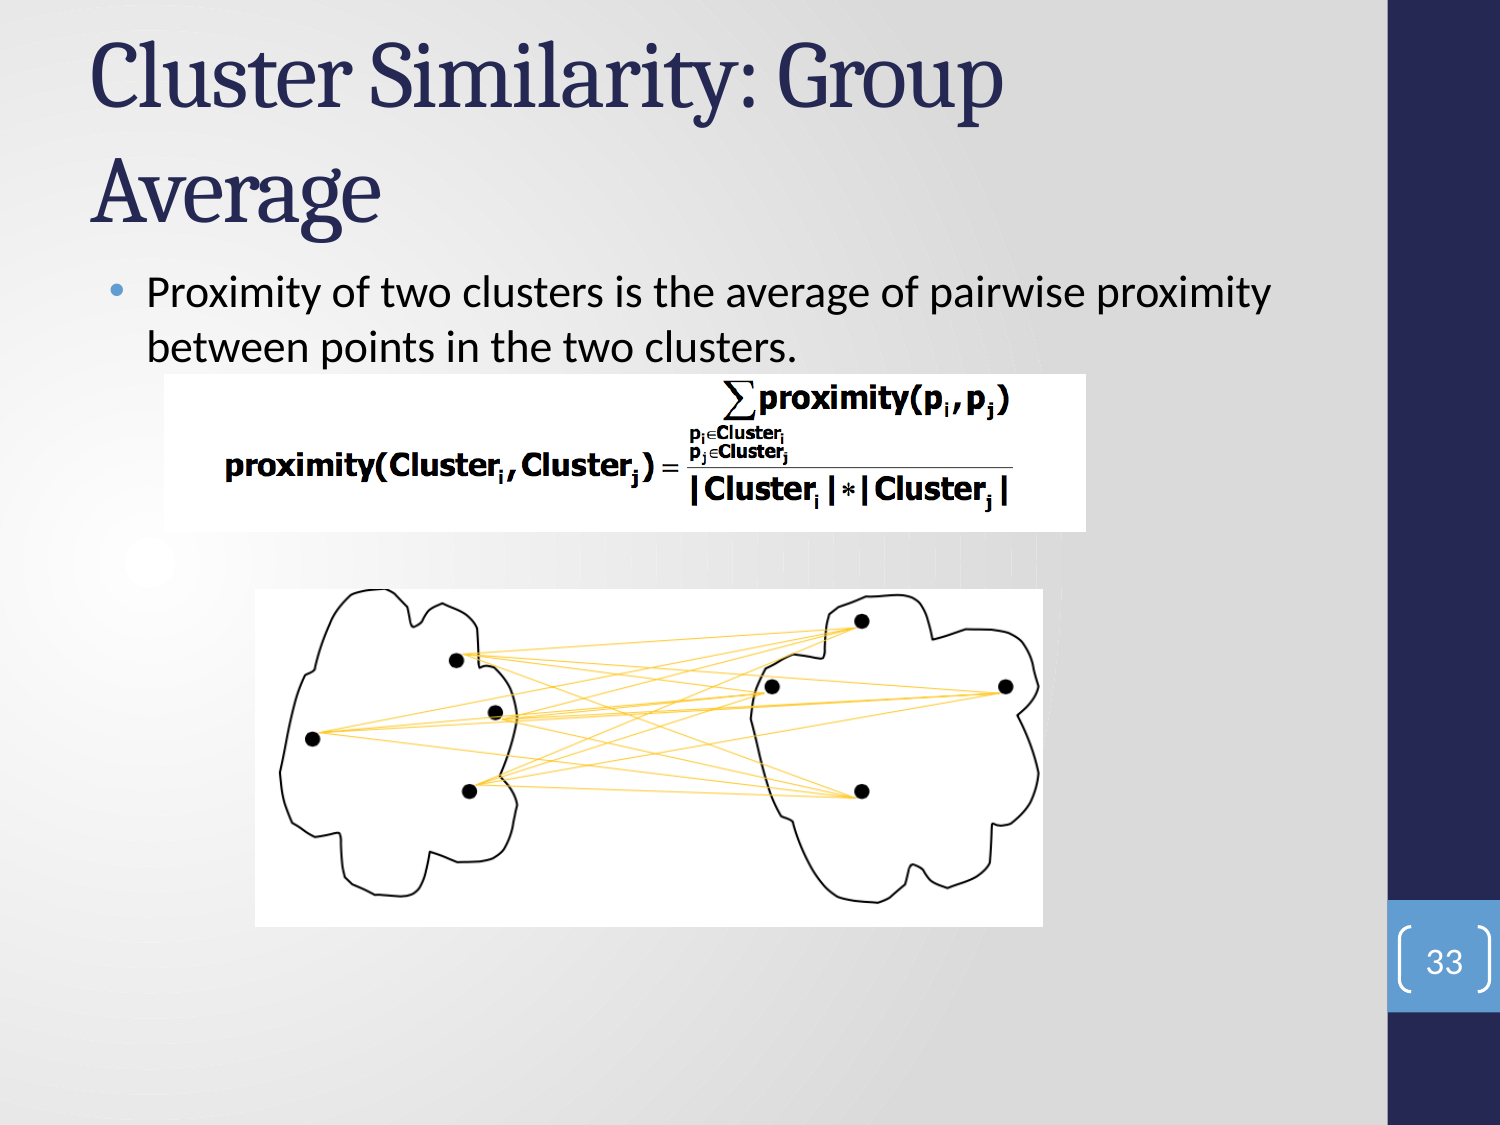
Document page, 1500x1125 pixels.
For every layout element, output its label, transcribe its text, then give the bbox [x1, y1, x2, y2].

list Proximity of two clusters is the average of pairwise proximity between points in the two clusters. [75, 254, 1325, 1042]
picture [254, 588, 1044, 928]
title Cluster Similarity: Group Average [75, 45, 1325, 209]
picture [163, 374, 1087, 532]
slide_number 33 [1397, 925, 1492, 994]
